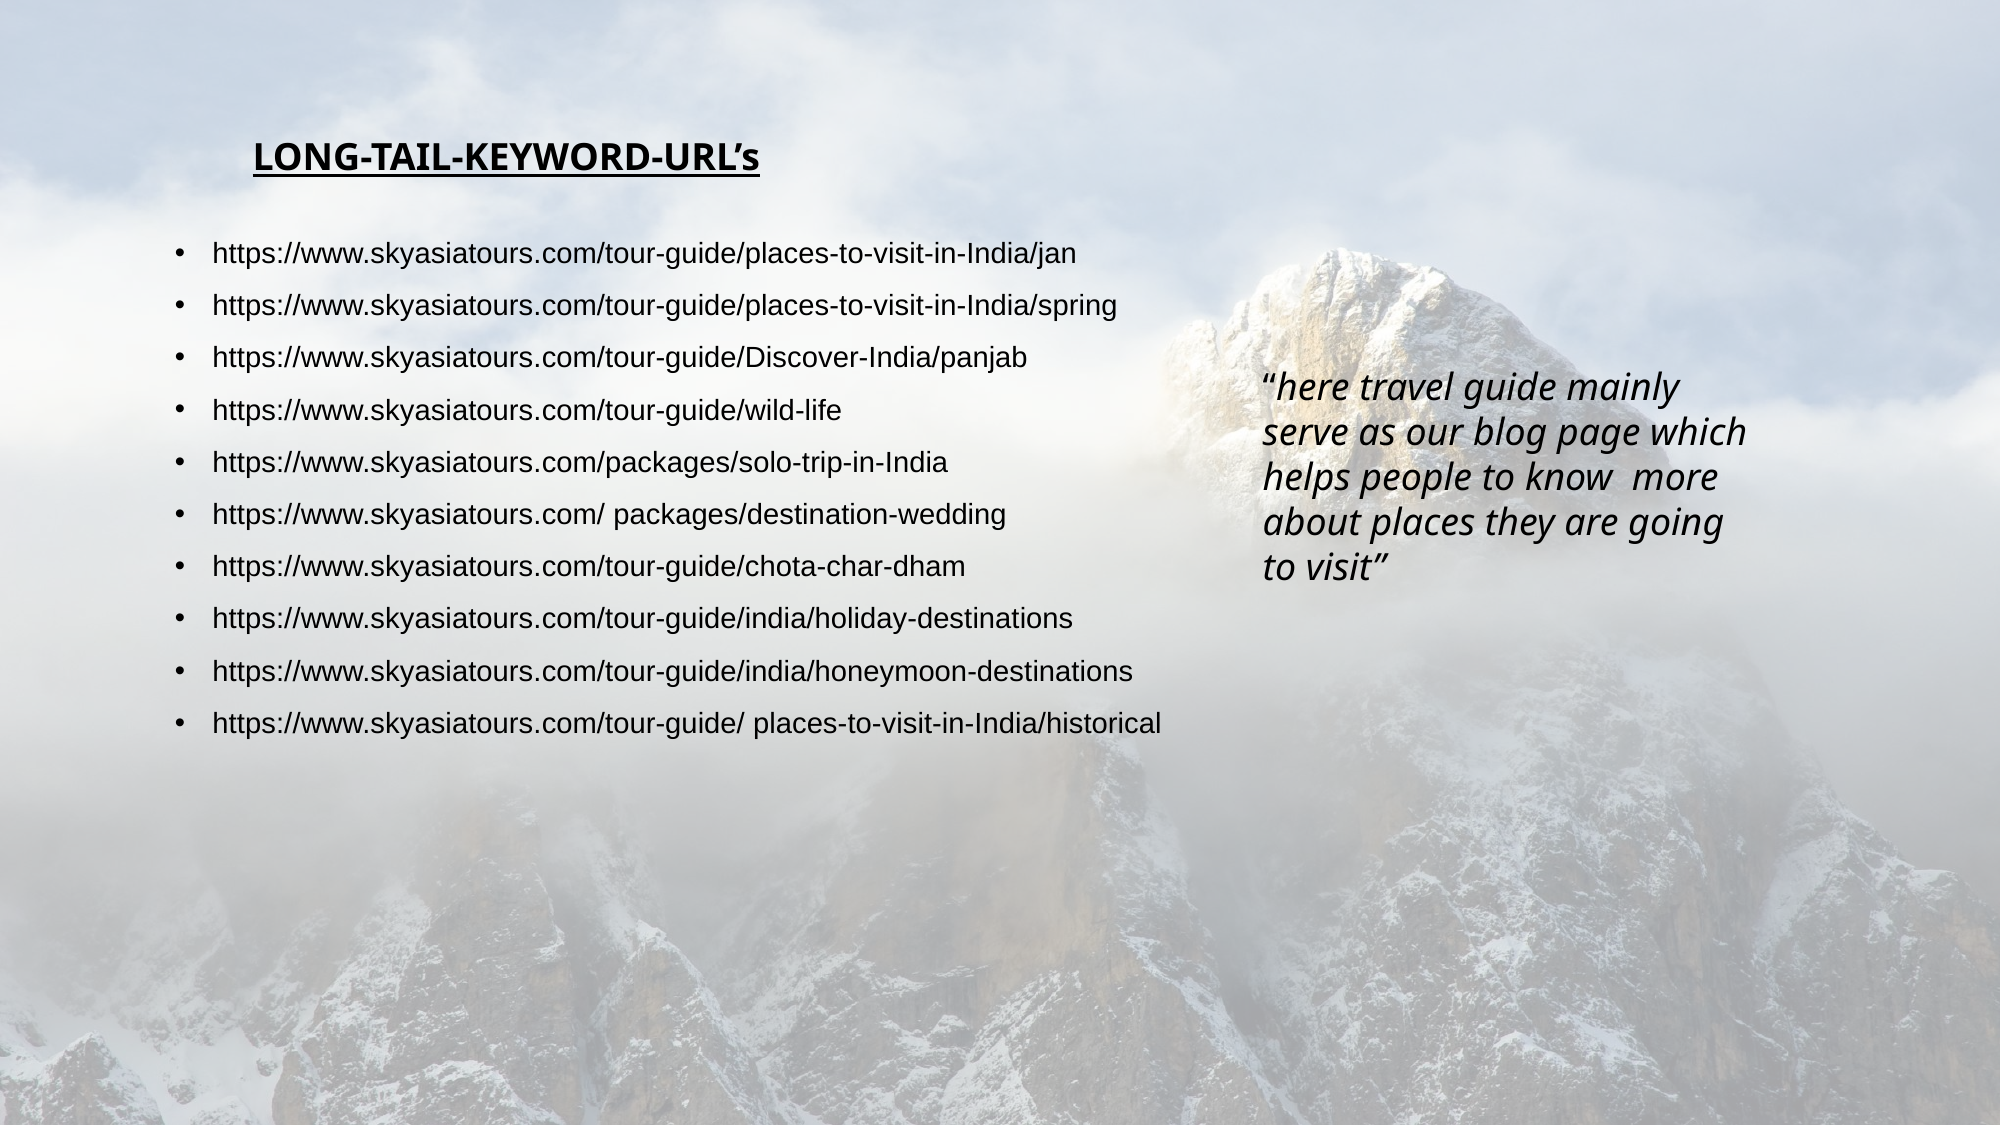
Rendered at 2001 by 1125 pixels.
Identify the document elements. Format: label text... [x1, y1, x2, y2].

text_box “here travel guide mainly serve as our blog page which helps people to know more about places they are going to visit” [1247, 355, 1778, 596]
text_box LONG-TAIL-KEYWORD-URL’s [237, 126, 813, 186]
list https://www.skyasiatours.com/tour-guide/places-to-visit-in-India/jan https://www.skyasiatours.com/tour-guide/places-to-visit-in-India/spring https://www.skyasiatours.com/tour-guide/Discover-India/panjab https://www.skyasiatours.com/tour-guide/wild-life https://www.skyasiatours.com/packages/solo-trip-in-India https://www.skyasiatours.com/ packages/destination-wedding https://www.skyasiatours.com/tour-guide/chota-char-dham https://www.skyasiatours.com/tour-guide/india/holiday-destinations https://www.skyasiatours.com/tour-guide/india/honeymoon-destinations https://www.skyasiatours.com/tour-guide/ places-to-visit-in-India/historical [174, 238, 1825, 856]
